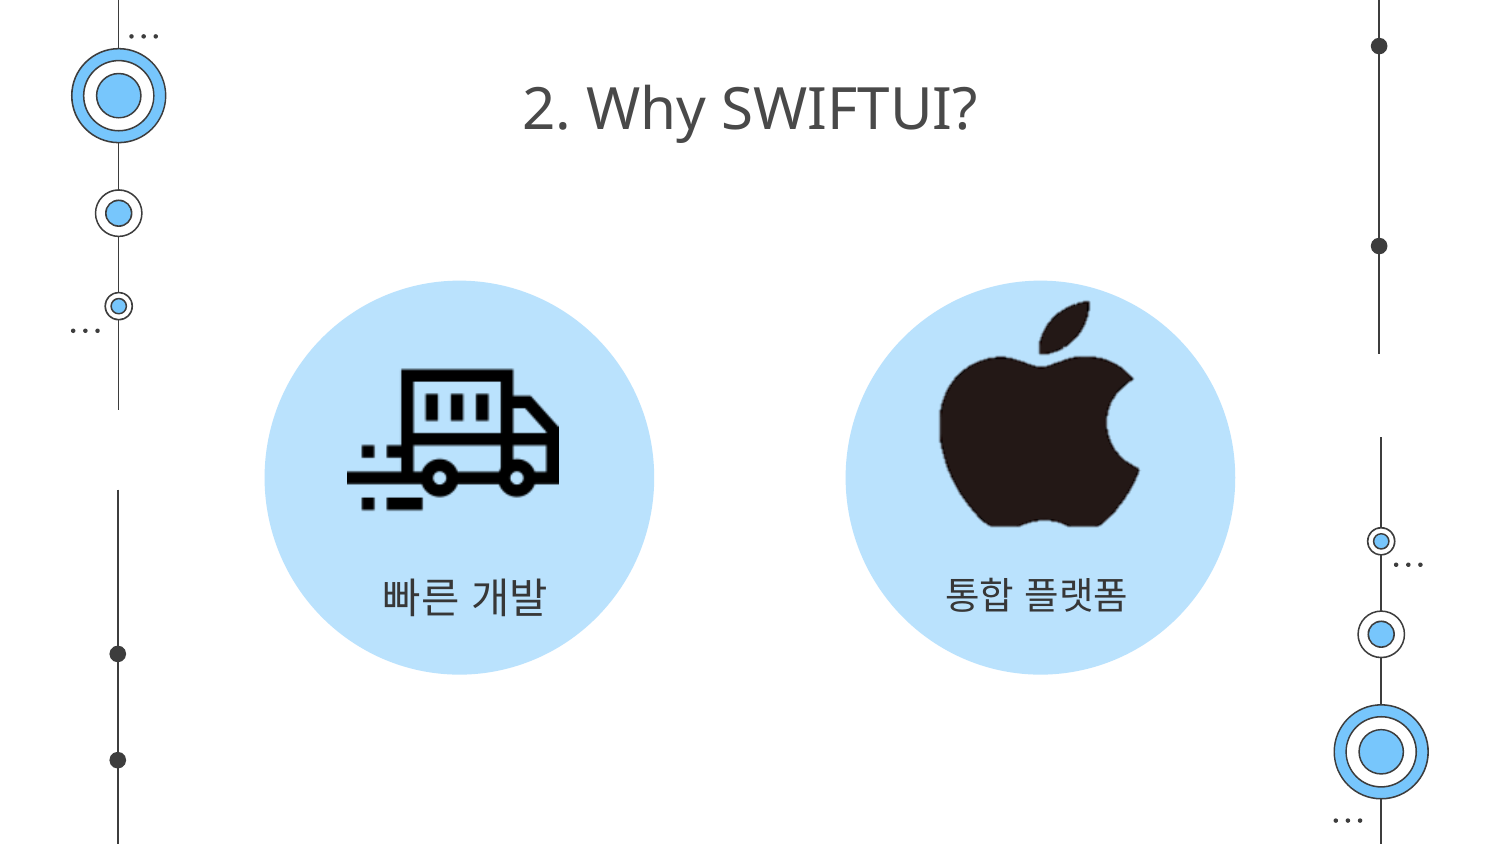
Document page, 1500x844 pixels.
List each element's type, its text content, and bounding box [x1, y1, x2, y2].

text_box [895, 278, 1193, 555]
text_box [264, 280, 655, 675]
title 2. Why SWIFTUI? [362, 56, 1138, 151]
text_box 통합 플랫폼 [930, 564, 1166, 625]
text_box [845, 288, 1236, 675]
picture [346, 333, 559, 546]
text_box 빠른 개발 [348, 564, 580, 630]
